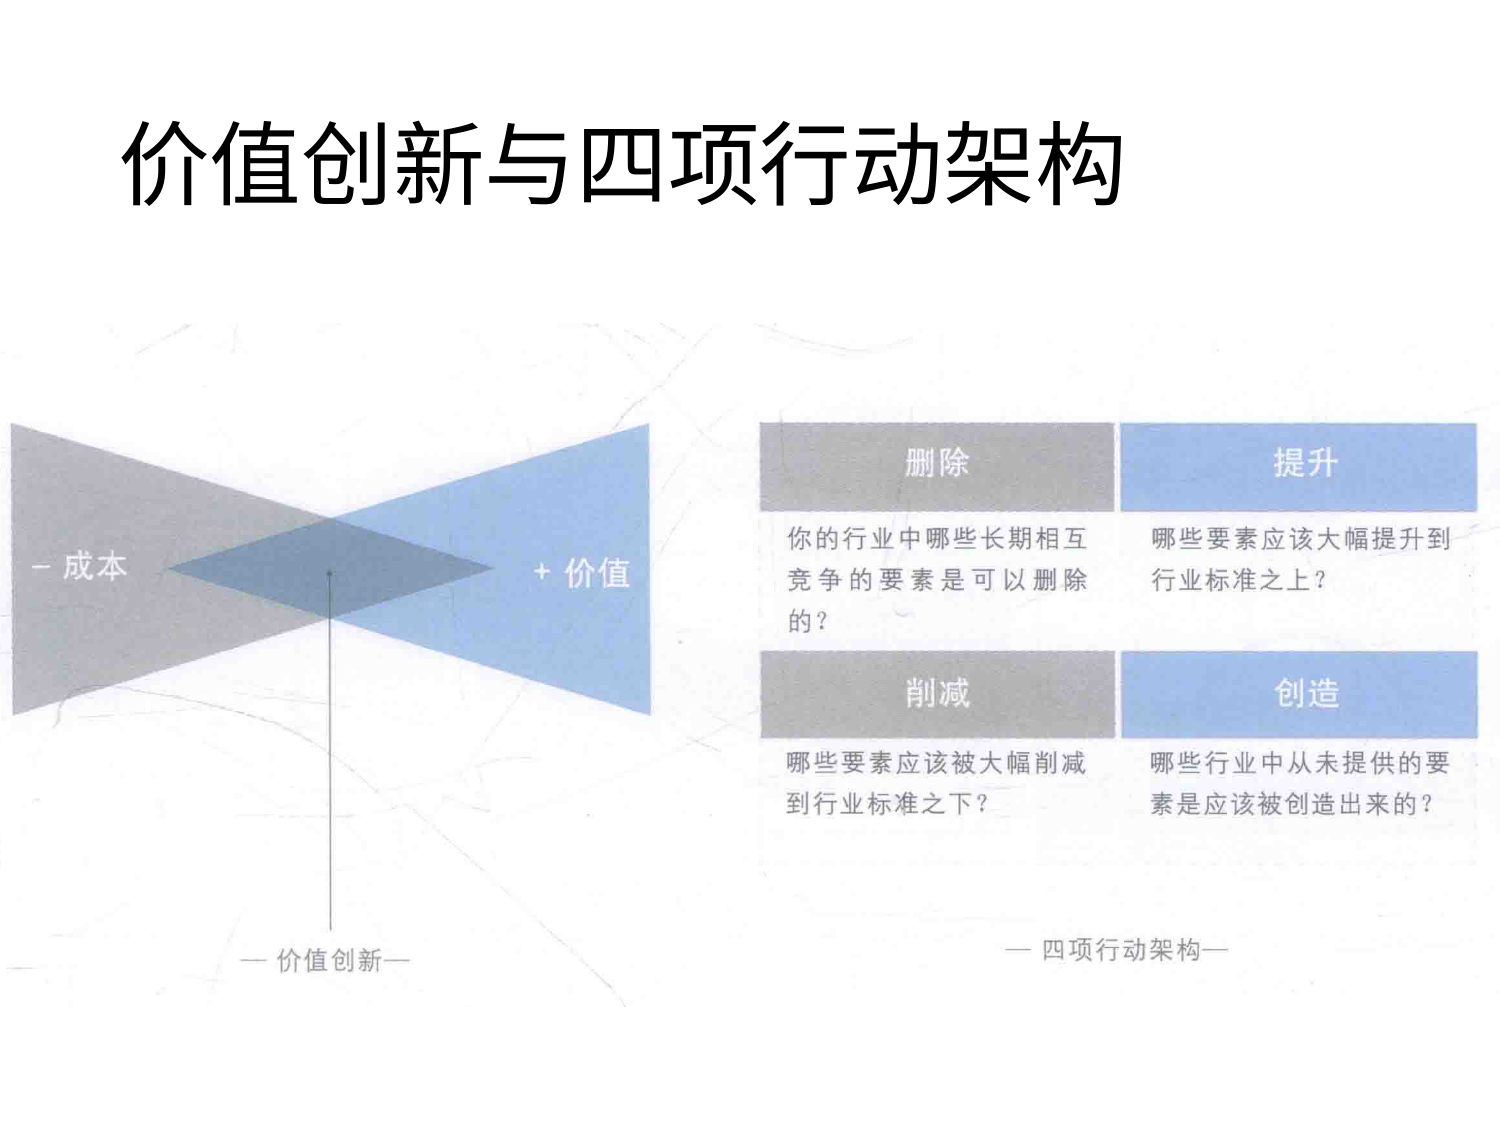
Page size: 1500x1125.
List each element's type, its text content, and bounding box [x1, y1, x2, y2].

picture [0, 323, 1500, 1007]
title 价值创新与四项行动架构 [103, 59, 1397, 278]
